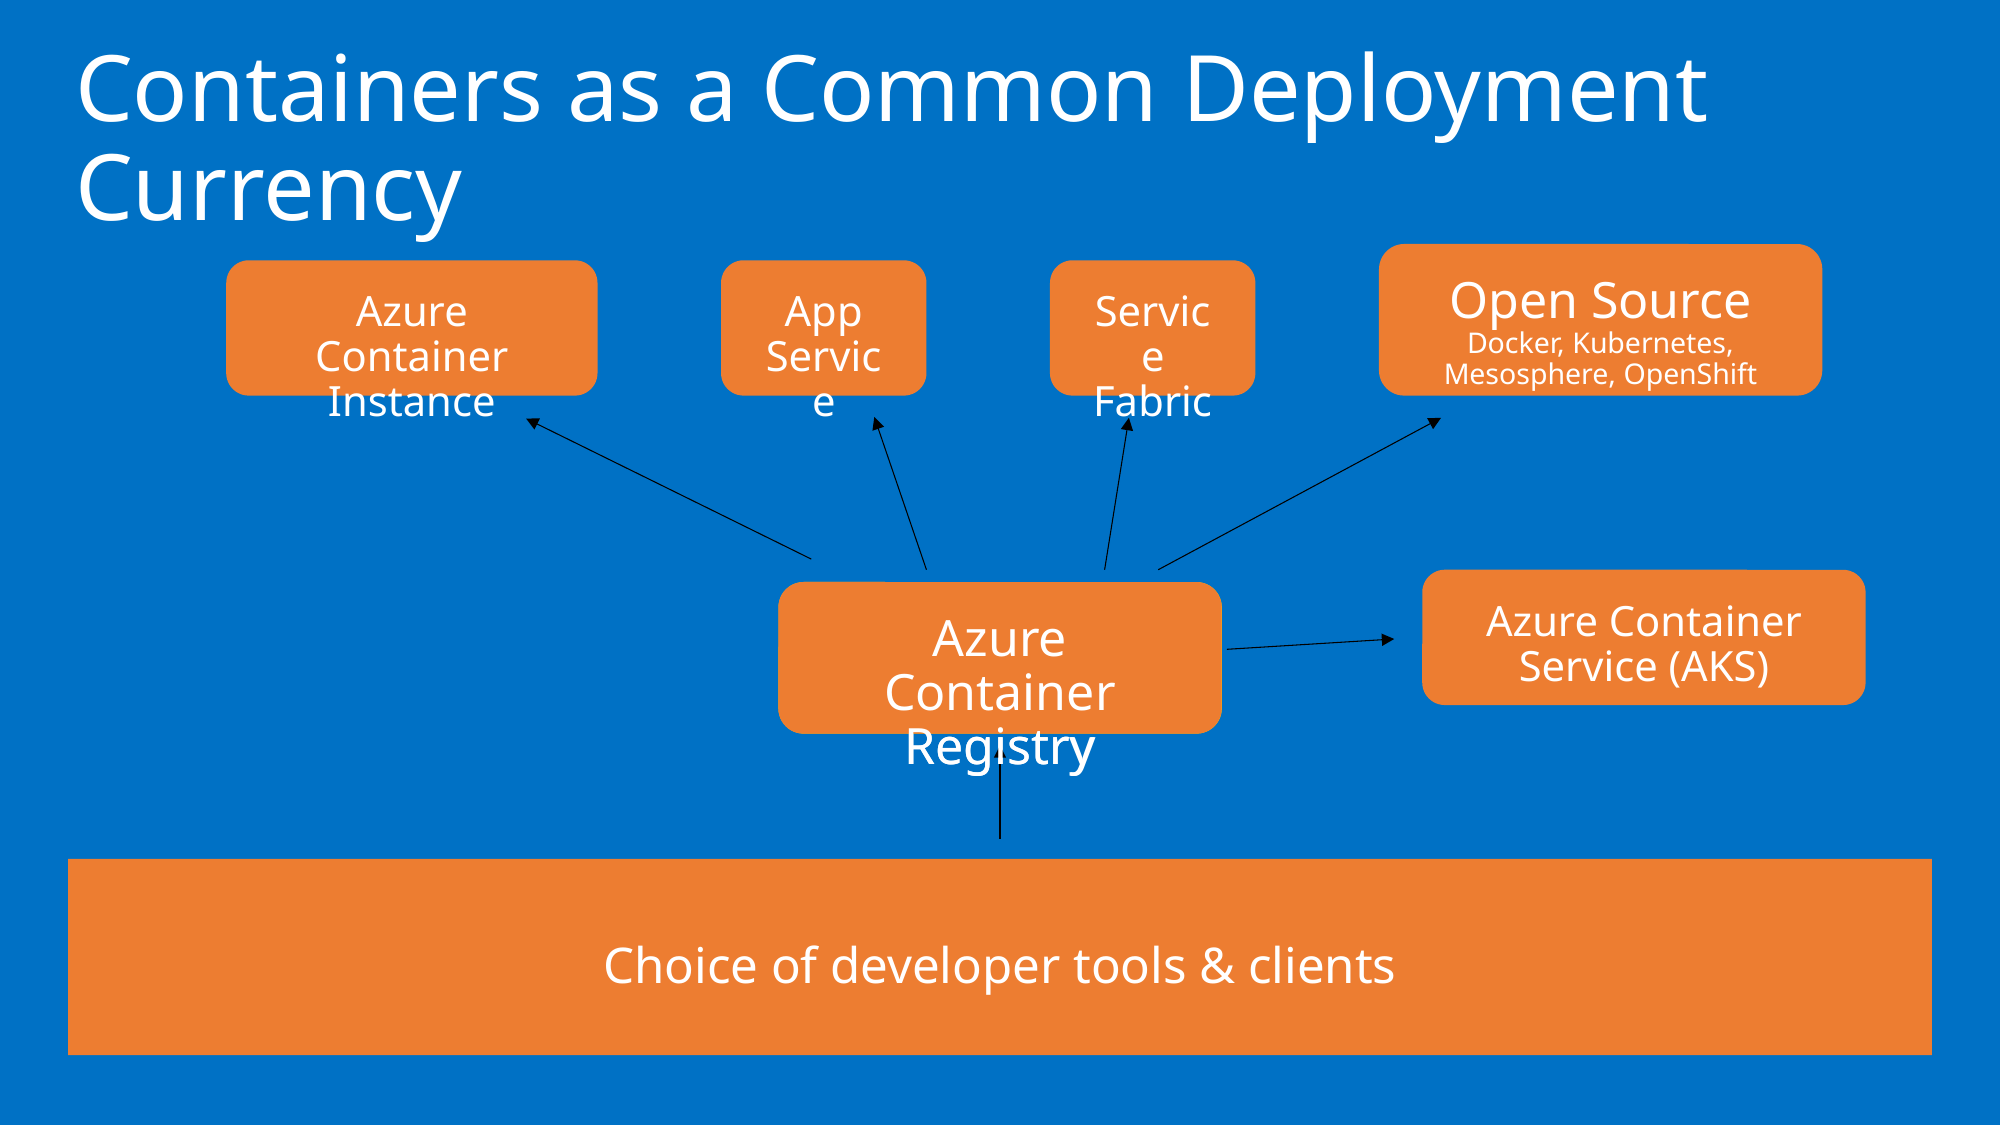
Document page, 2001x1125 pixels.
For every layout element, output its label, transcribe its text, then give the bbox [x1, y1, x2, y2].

title Containers as a Common Deployment Currency [60, 32, 1935, 250]
text_box Azure Container Instance [225, 259, 599, 397]
text_box Azure Container Service (AKS) [1421, 569, 1867, 706]
text_box Service Fabric [1049, 259, 1256, 397]
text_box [1104, 417, 1129, 570]
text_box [525, 418, 812, 560]
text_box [874, 416, 927, 570]
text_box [1158, 417, 1441, 570]
text_box App Service [720, 259, 927, 397]
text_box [1226, 638, 1395, 650]
text_box Open Source Docker, Kubernetes, Mesosphere, OpenShift [1378, 243, 1823, 397]
text_box Choice of developer tools & clients [67, 858, 1932, 1056]
text_box Azure Container Registry [777, 581, 1223, 735]
